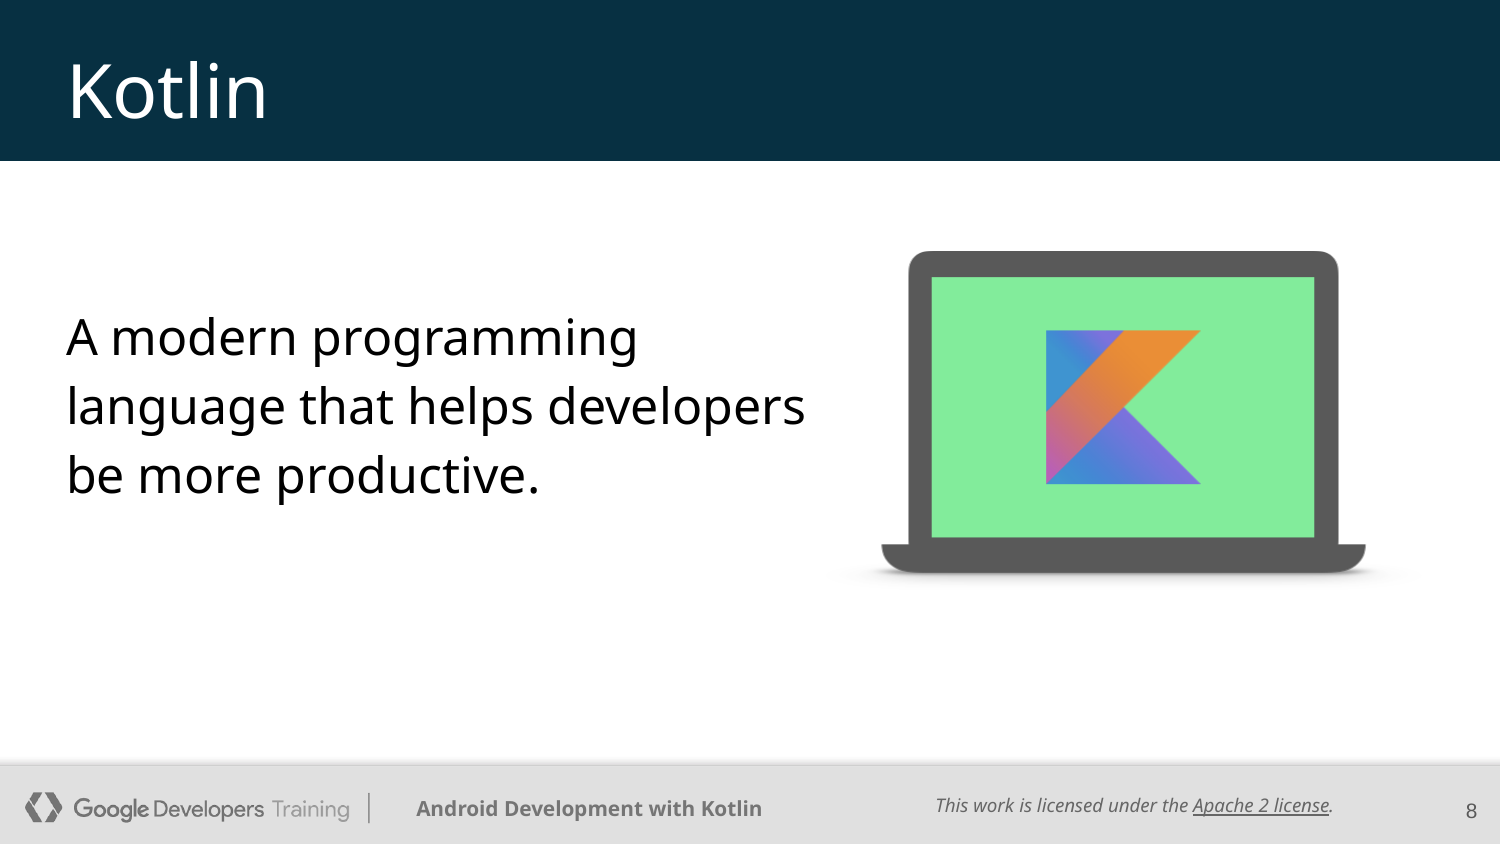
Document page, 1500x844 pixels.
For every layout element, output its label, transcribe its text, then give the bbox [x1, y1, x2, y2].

title Kotlin [51, 28, 1472, 122]
list A modern programming language that helps developers be more productive. [51, 281, 755, 570]
slide_number ‹#› [1402, 777, 1493, 842]
picture [0, 161, 1500, 844]
